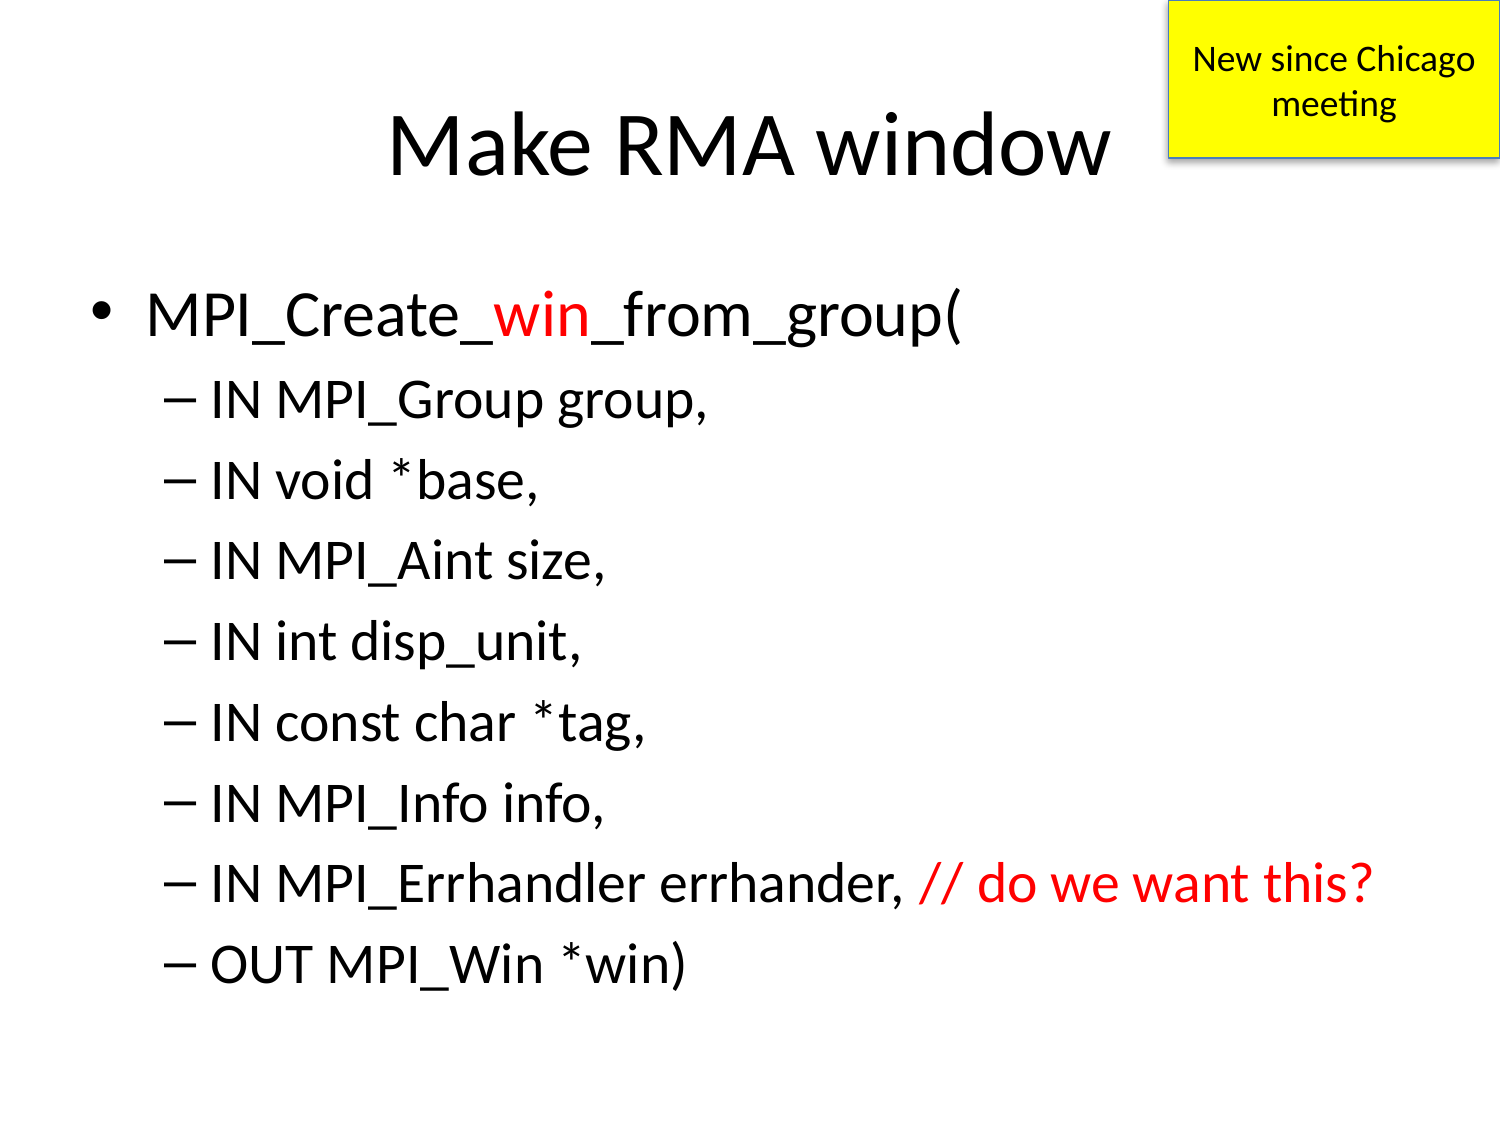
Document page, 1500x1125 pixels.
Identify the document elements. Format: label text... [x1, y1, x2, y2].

list MPI_Create_win_from_group( IN MPI_Group group, IN void *base, IN MPI_Aint size, IN int disp_unit, IN const char *tag, IN MPI_Info info, IN MPI_Errhandler errhander, // do we want this? OUT MPI_Win *win) [75, 262, 1425, 1005]
text_box New since Chicago meeting [1168, 0, 1500, 159]
title Make RMA window [75, 45, 1425, 233]
